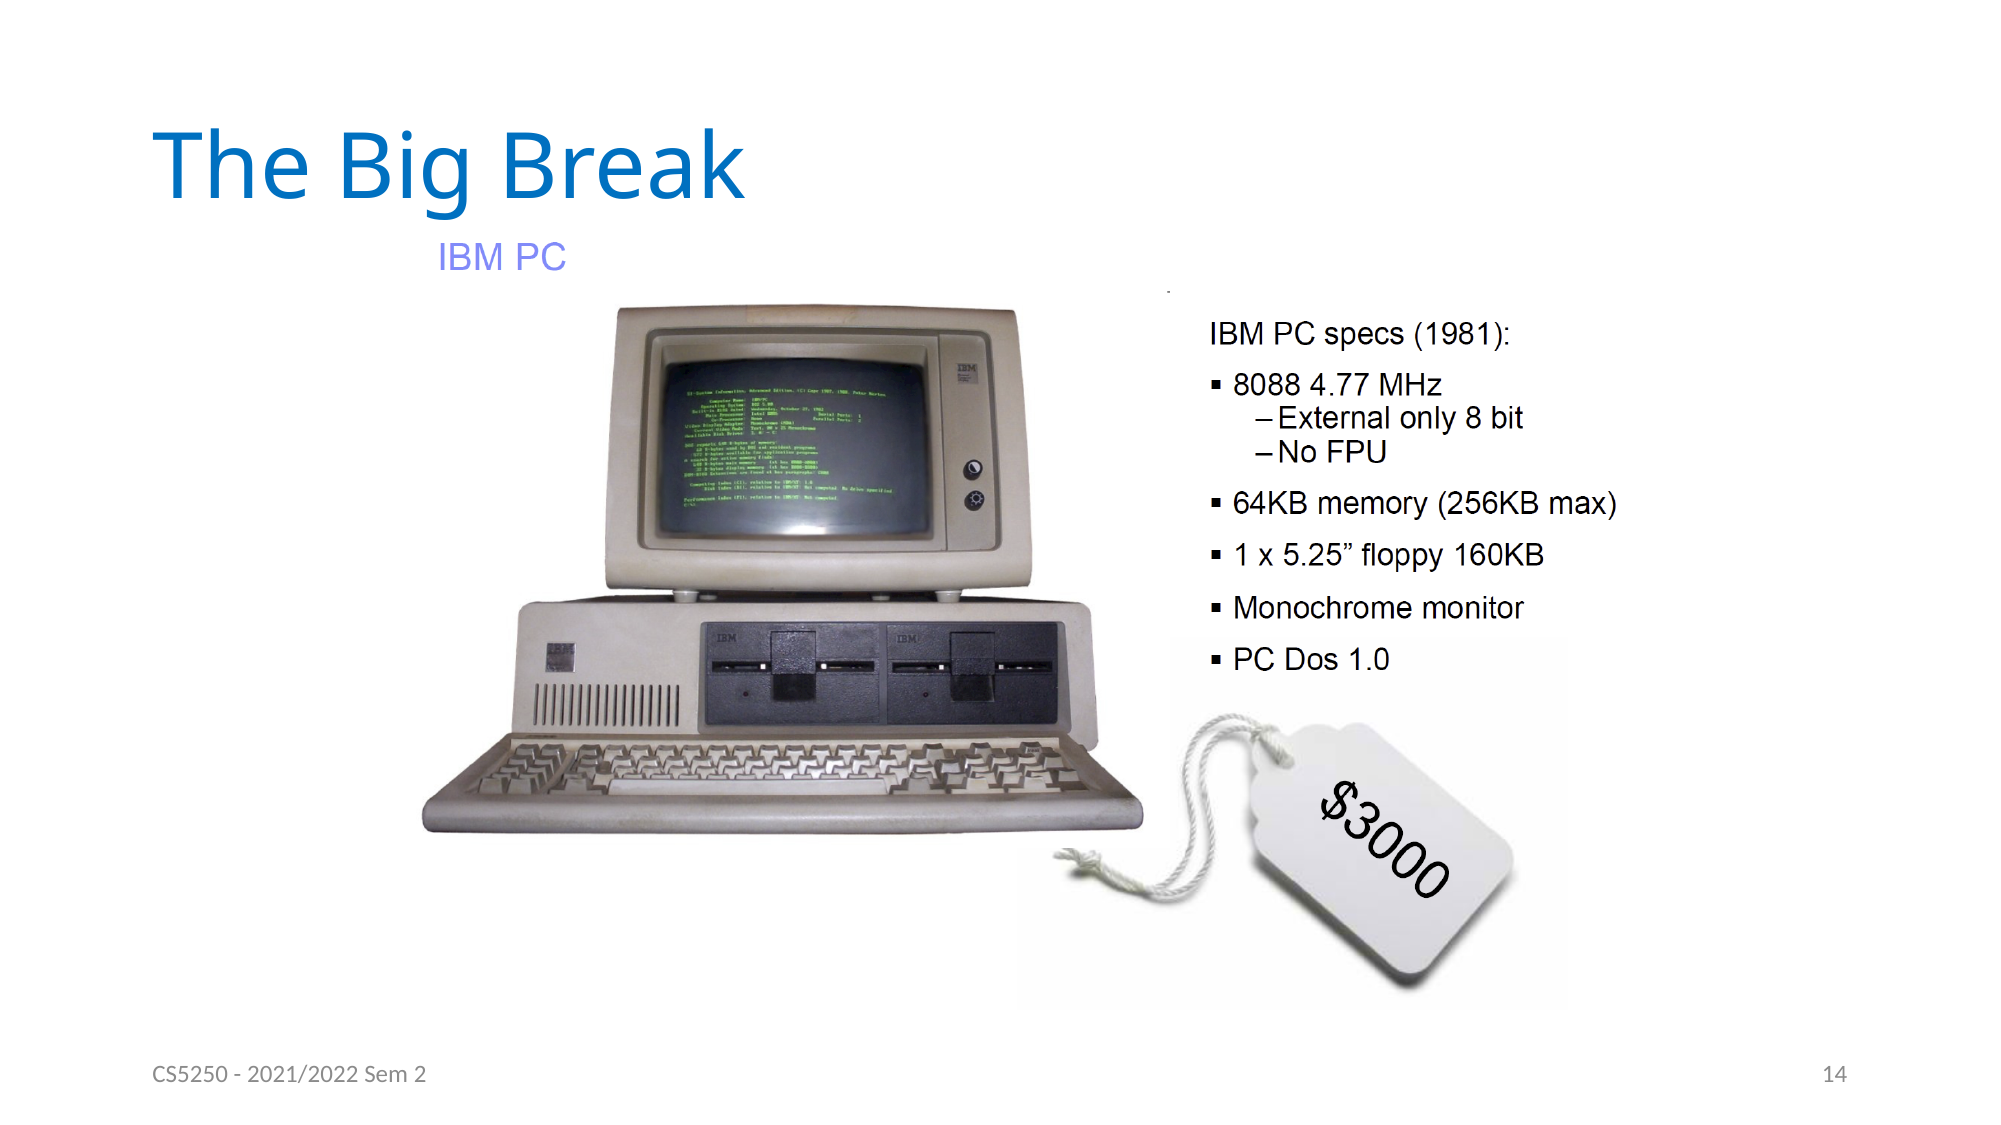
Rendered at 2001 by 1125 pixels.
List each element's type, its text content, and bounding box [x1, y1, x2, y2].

slide_number 14 [1412, 1042, 1863, 1103]
picture [406, 227, 1628, 1010]
title The Big Break [137, 59, 1863, 278]
slide_number CS5250 - 2021/2022 Sem 2 [137, 1042, 588, 1103]
